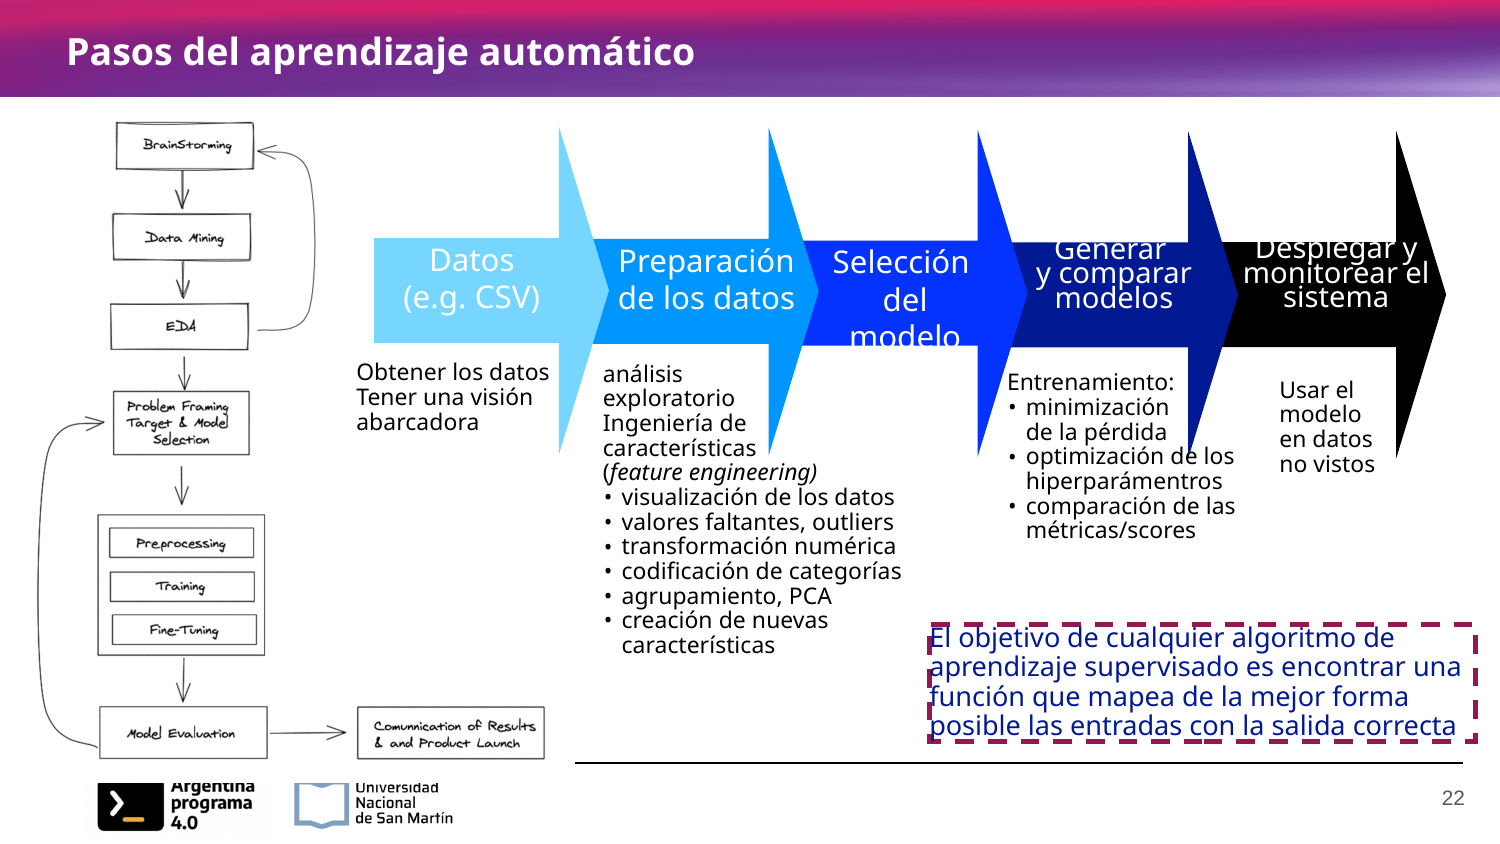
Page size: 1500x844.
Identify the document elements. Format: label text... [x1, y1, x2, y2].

text_box El objetivo de cualquier algoritmo de aprendizaje supervisado es encontrar una función que mapea de la mejor forma posible las entradas con la salida correcta [929, 624, 1476, 742]
slide_number ‹#› [1389, 764, 1480, 830]
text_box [1243, 130, 1500, 479]
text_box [583, 127, 911, 663]
picture [4, 111, 576, 841]
title Pasos del aprendizaje automático [51, 12, 1449, 88]
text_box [356, 126, 610, 455]
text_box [1002, 130, 1243, 547]
picture [0, 0, 1500, 97]
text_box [913, 129, 1028, 458]
